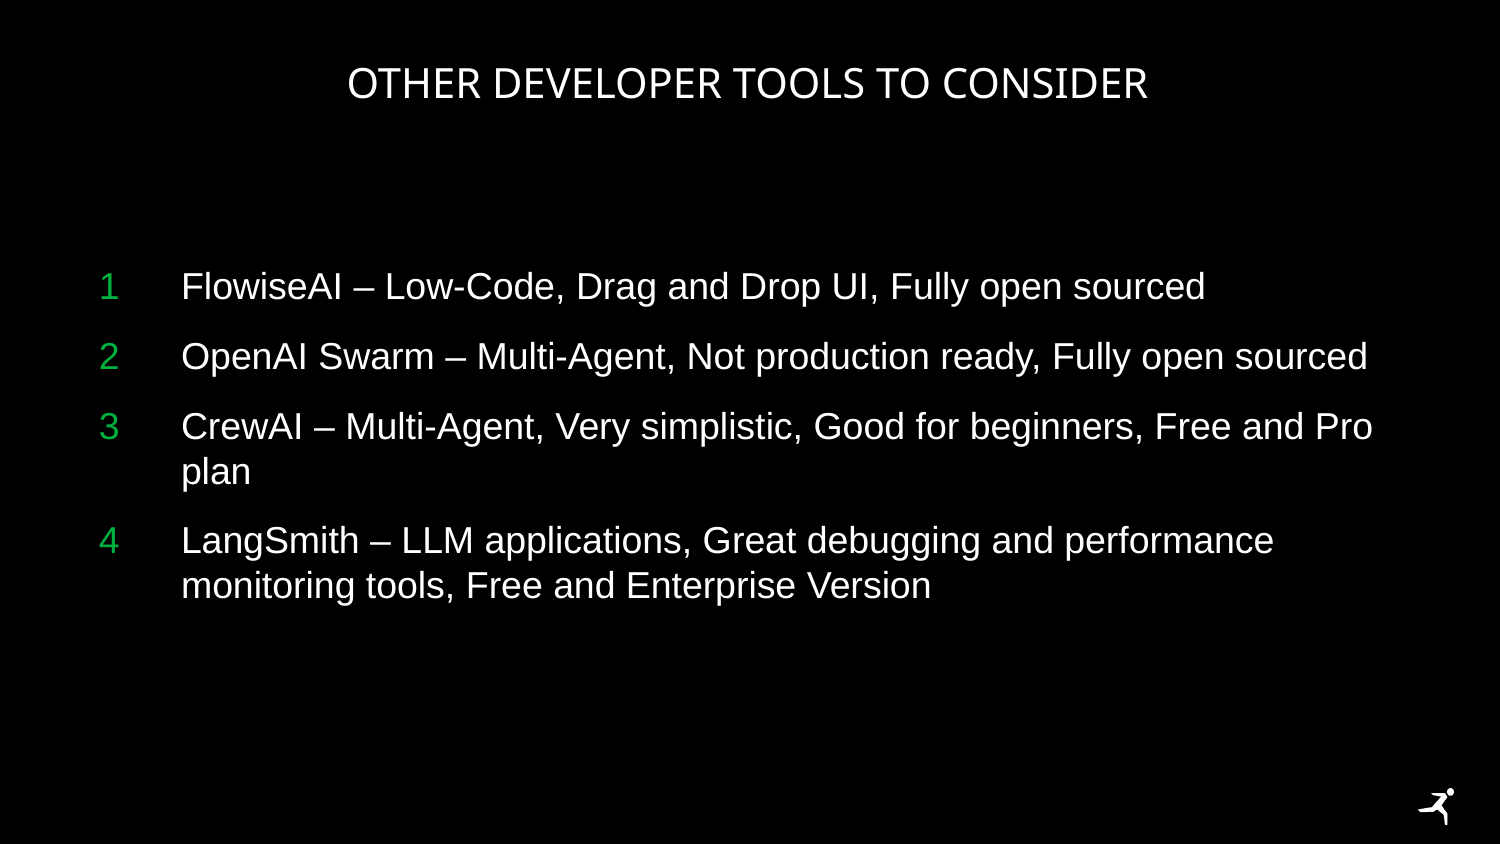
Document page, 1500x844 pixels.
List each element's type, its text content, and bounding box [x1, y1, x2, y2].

picture [1418, 788, 1454, 825]
title Other Developer Tools To Consider [94, 66, 1402, 111]
list FlowiseAI – Low-Code, Drag and Drop UI, Fully open sourced OpenAI Swarm – Multi-Agent, Not production ready, Fully open sourced CrewAI – Multi-Agent, Very simplistic, Good for beginners, Free and Pro plan LangSmith – LLM applications, Great debugging and performance monitoring tools, Free and Enterprise Version [98, 261, 1402, 666]
